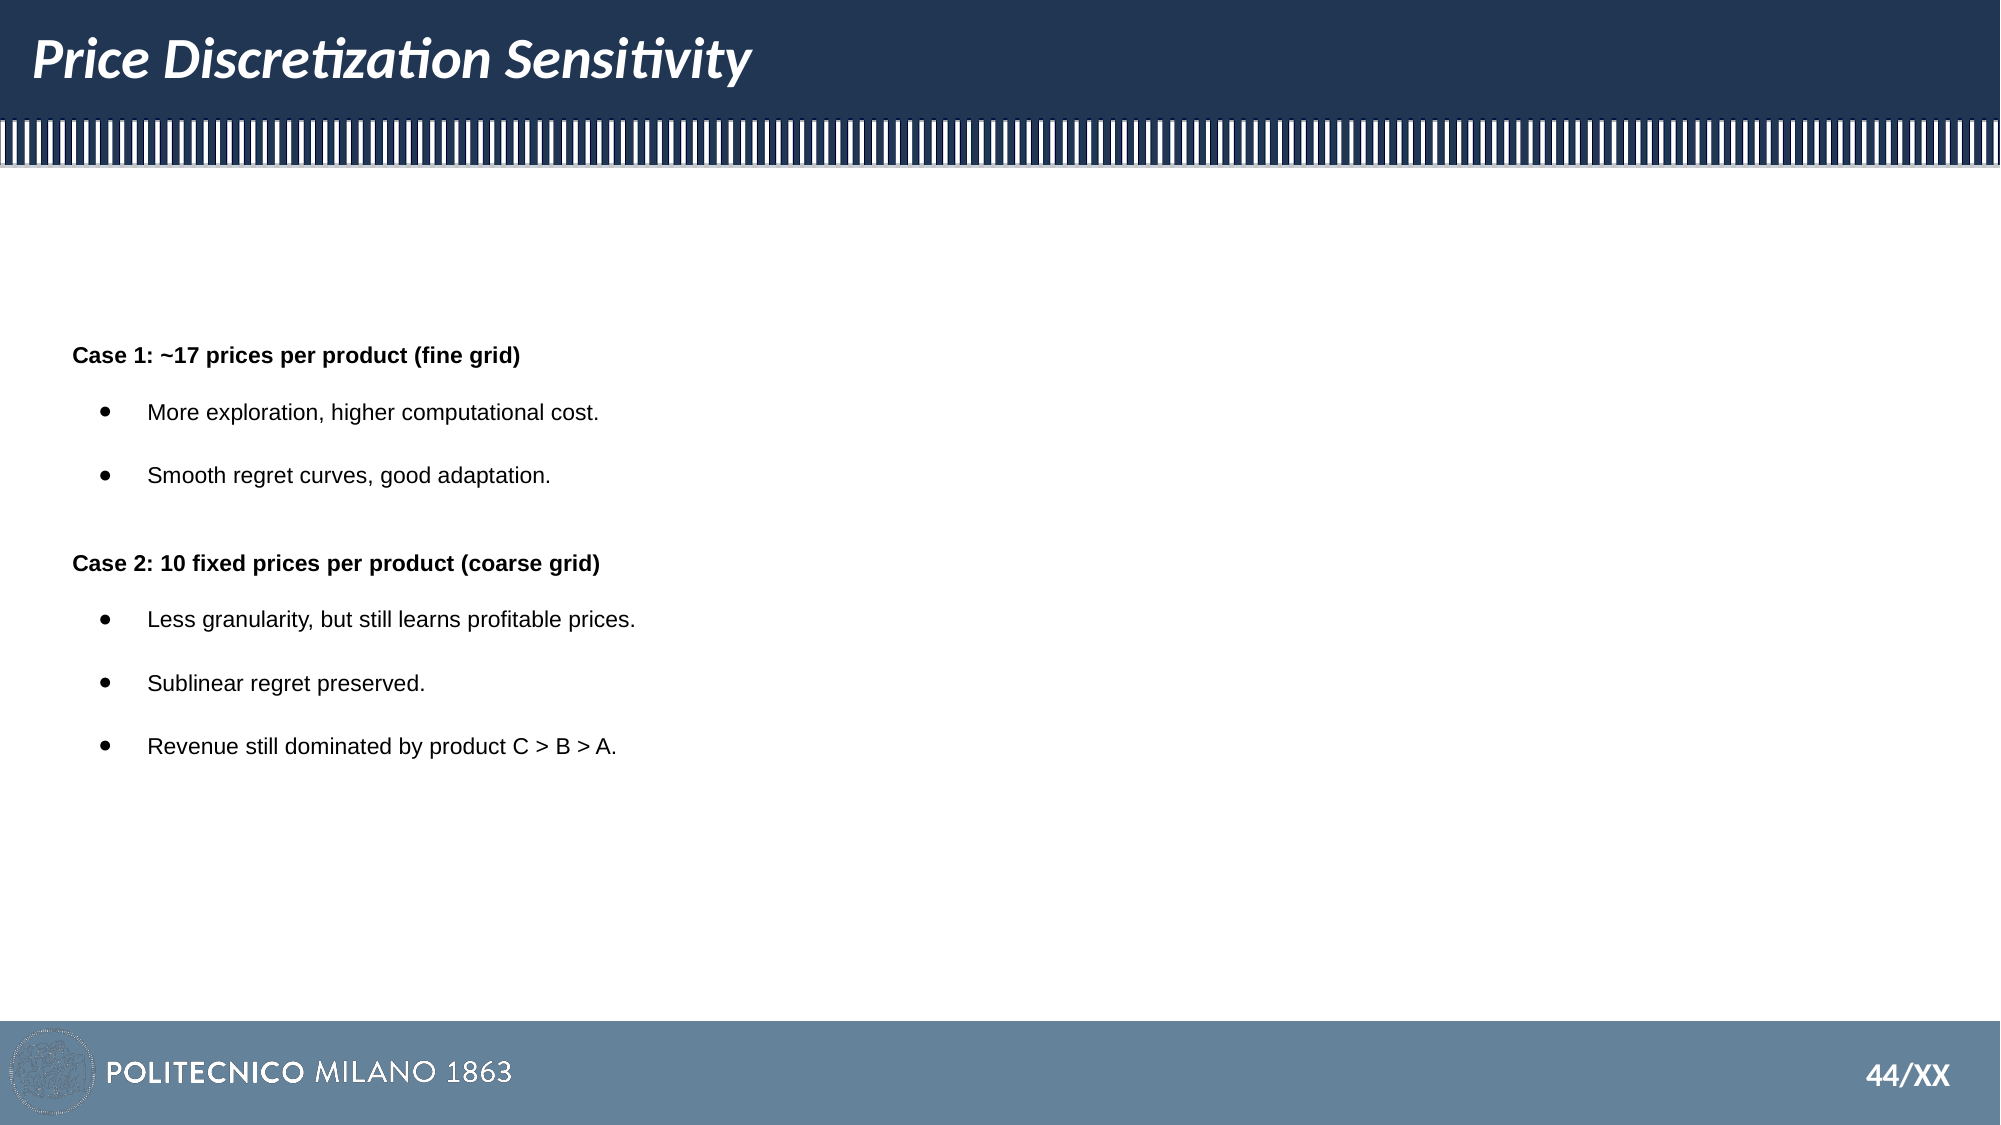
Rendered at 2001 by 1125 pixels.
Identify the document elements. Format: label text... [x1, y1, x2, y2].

picture [0, 1021, 2000, 1125]
picture [0, 0, 2000, 168]
title Price Discretization Sensitivity [17, 14, 1161, 104]
slide_number ‹#›/XX [1806, 1043, 1966, 1104]
text_box Case 1: ~17 prices per product (fine grid) More exploration, higher computational cost. Smooth regret curves, good adaptation. Case 2: 10 fixed prices per product (coarse grid) Less granularity, but still learns profitable prices. Sublinear regret preserved. Revenue still dominated by product C > B > A. [57, 321, 771, 774]
